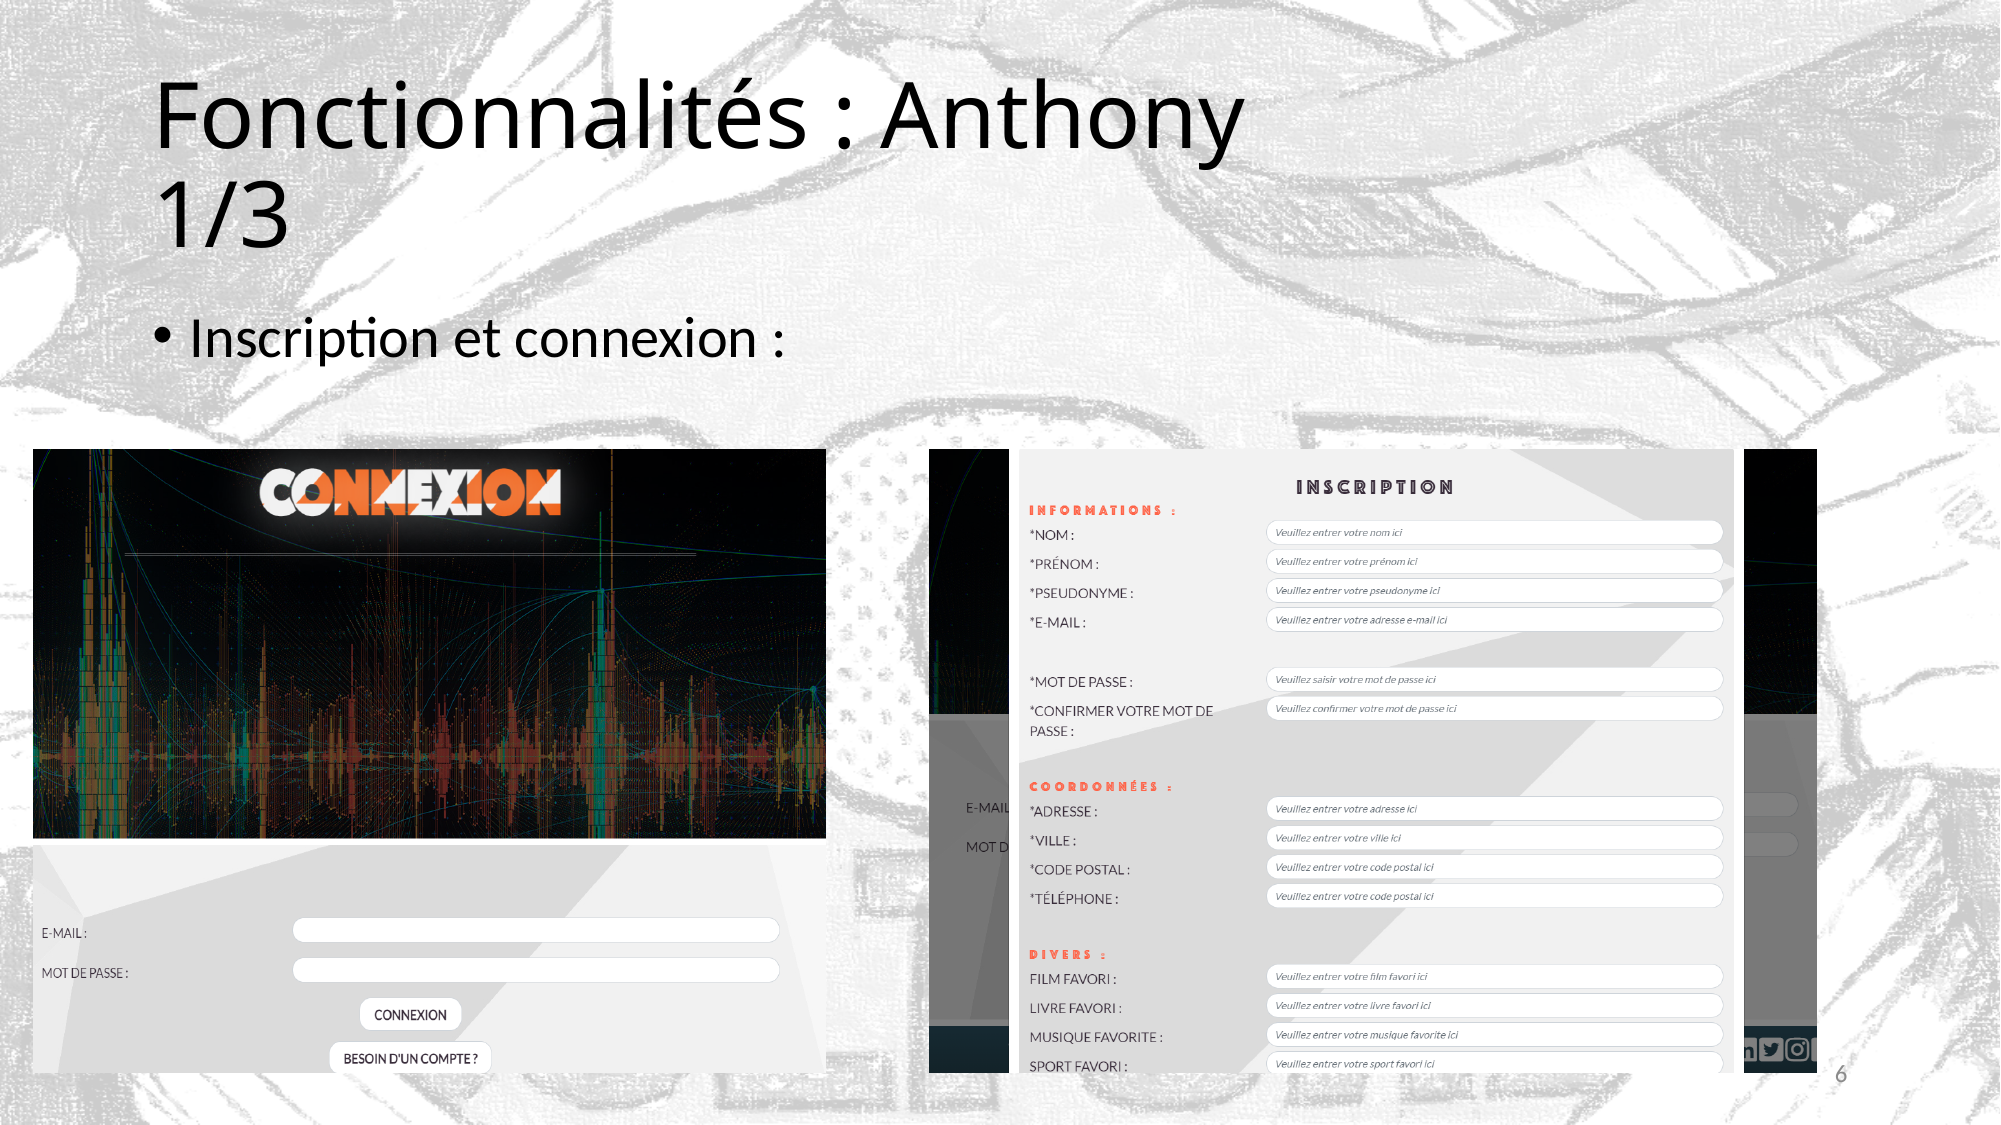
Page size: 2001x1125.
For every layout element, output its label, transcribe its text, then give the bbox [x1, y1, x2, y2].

list Inscription et connexion : [137, 299, 1863, 1014]
title Fonctionnalités : Anthony 1/3 [137, 59, 1863, 278]
picture [929, 449, 1817, 1073]
slide_number 6 [1412, 1042, 1863, 1103]
picture [33, 449, 826, 1073]
